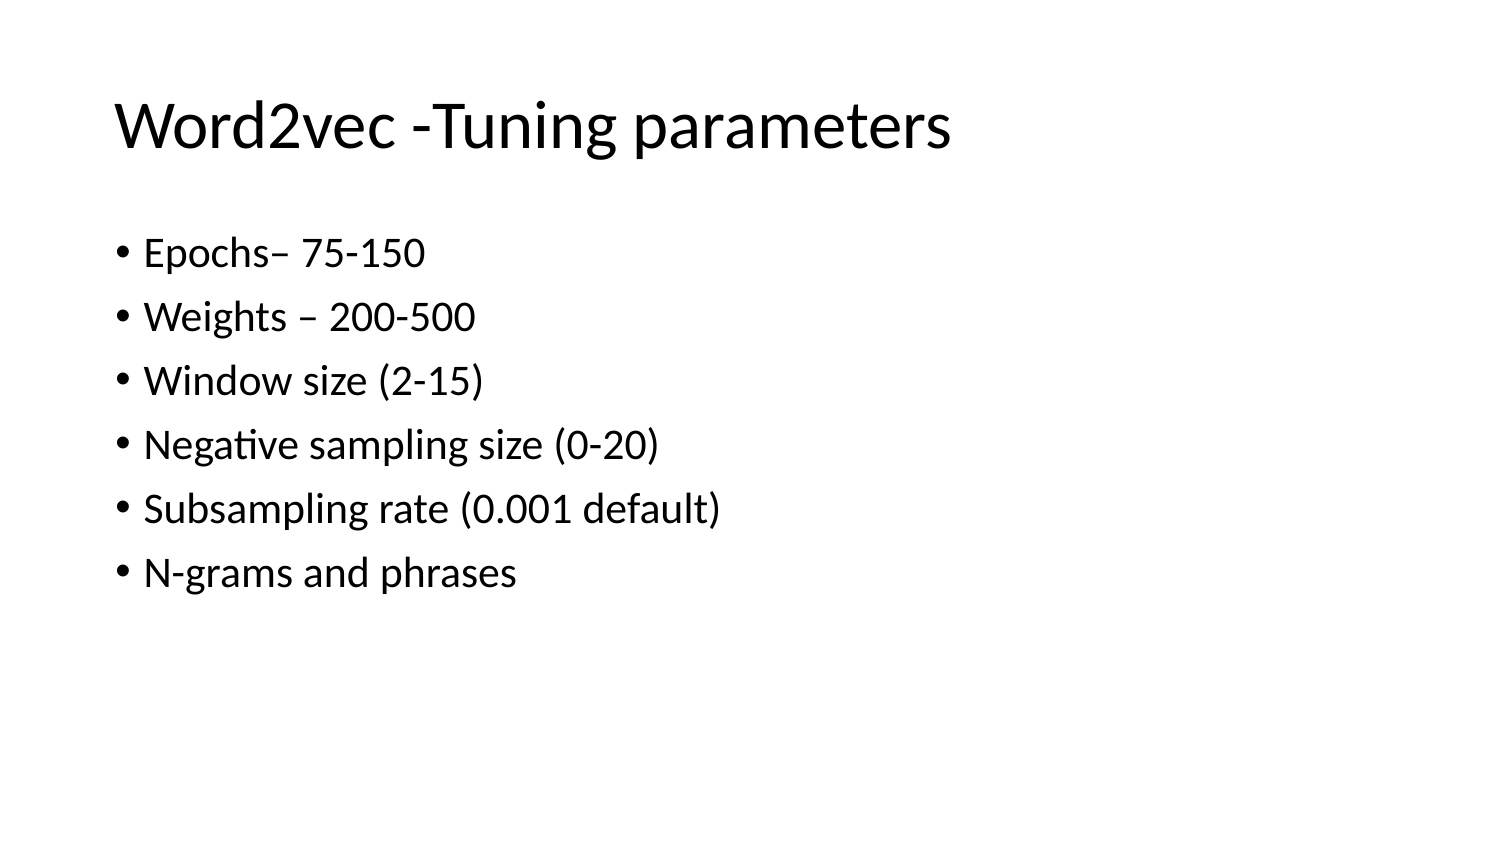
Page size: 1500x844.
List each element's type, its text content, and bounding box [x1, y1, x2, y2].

list Epochs– 75-150 Weights – 200-500 Window size (2-15) Negative sampling size (0-20) Subsampling rate (0.001 default) N-grams and phrases [103, 224, 1397, 760]
title Word2vec -Tuning parameters [103, 44, 1397, 208]
